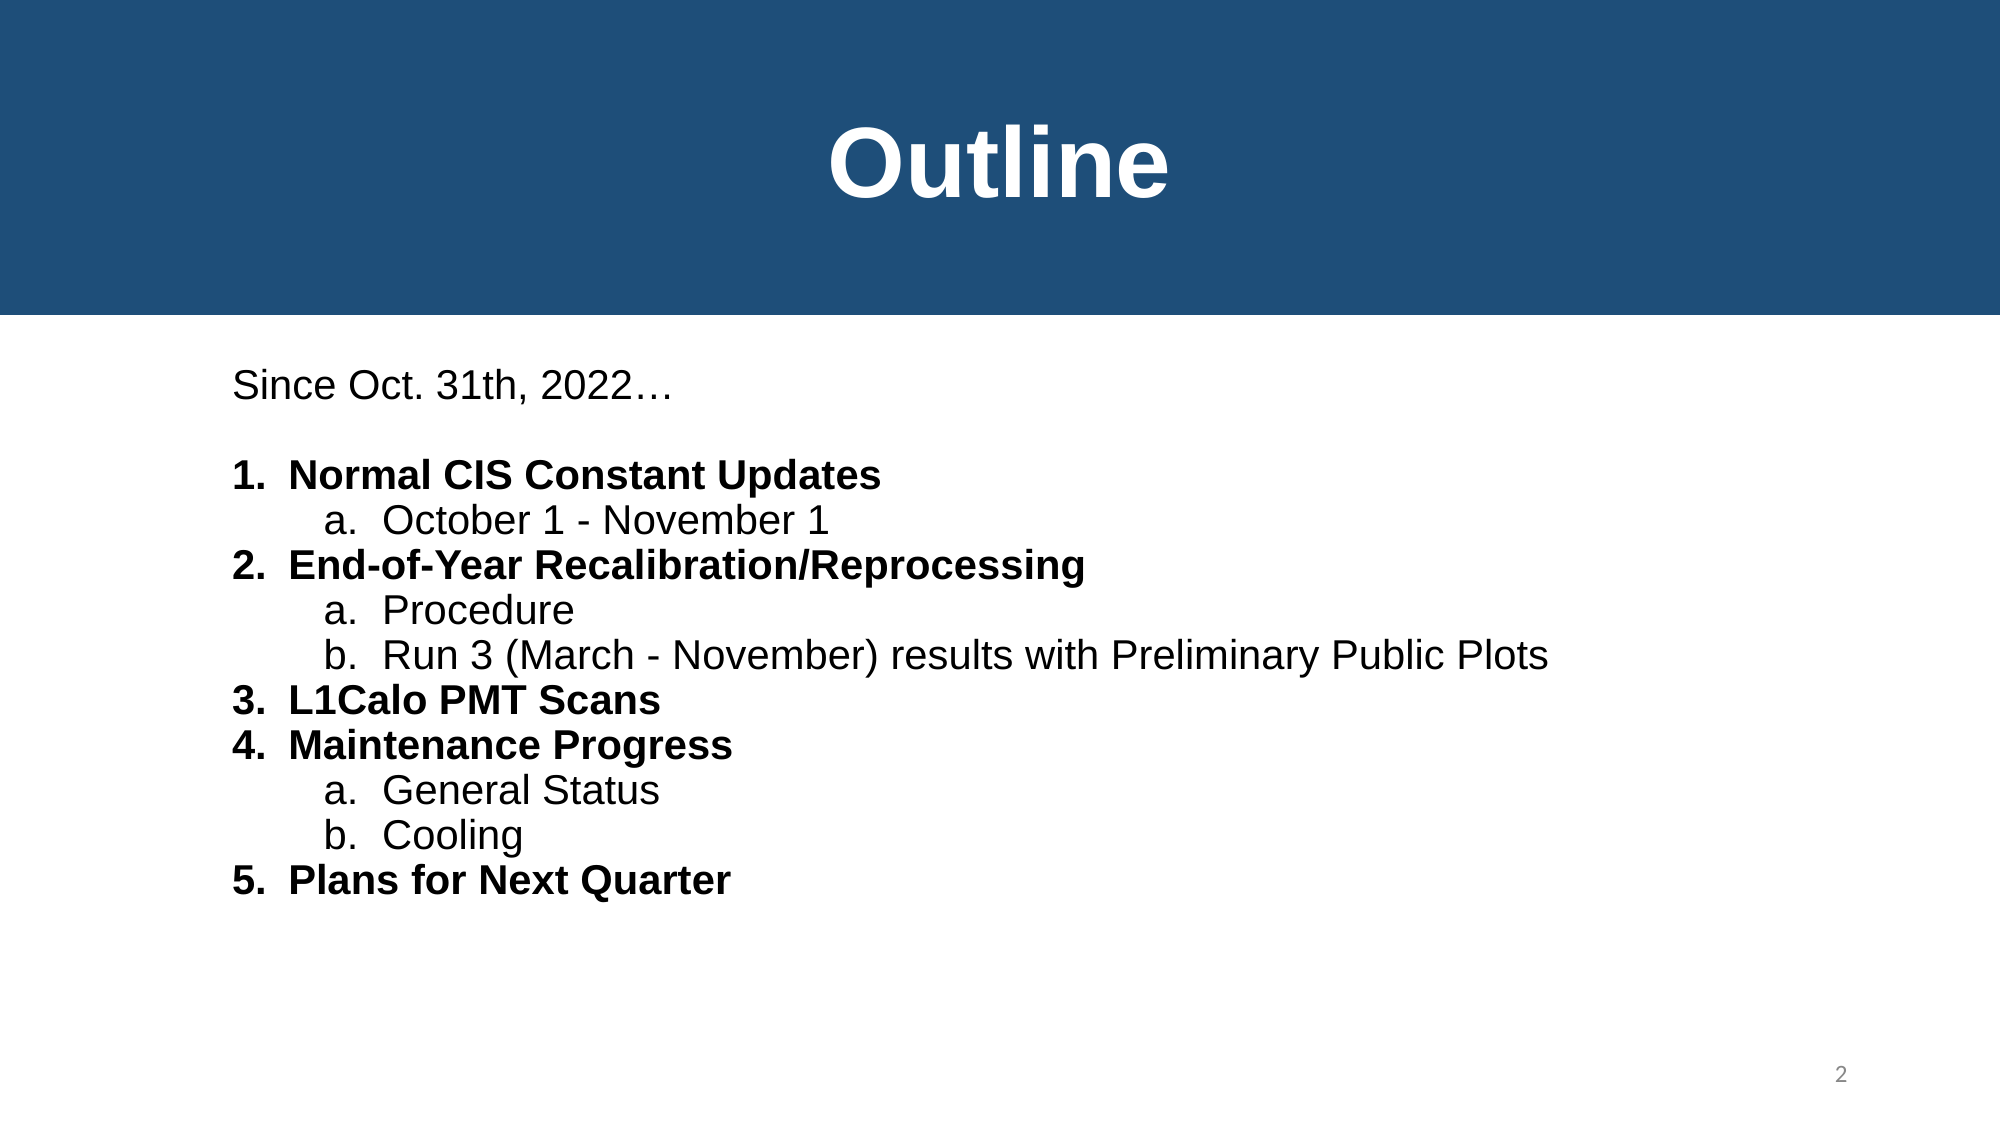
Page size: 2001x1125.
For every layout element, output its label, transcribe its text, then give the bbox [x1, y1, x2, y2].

slide_number ‹#› [1412, 1042, 1863, 1103]
list Since Oct. 31th, 2022… Normal CIS Constant Updates October 1 - November 1 End-of-Year Recalibration/Reprocessing Procedure Run 3 (March - November) results with Preliminary Public Plots L1Calo PMT Scans Maintenance Progress General Status Cooling Plans for Next Quarter [217, 355, 1783, 983]
text_box Outline [0, 0, 2000, 315]
